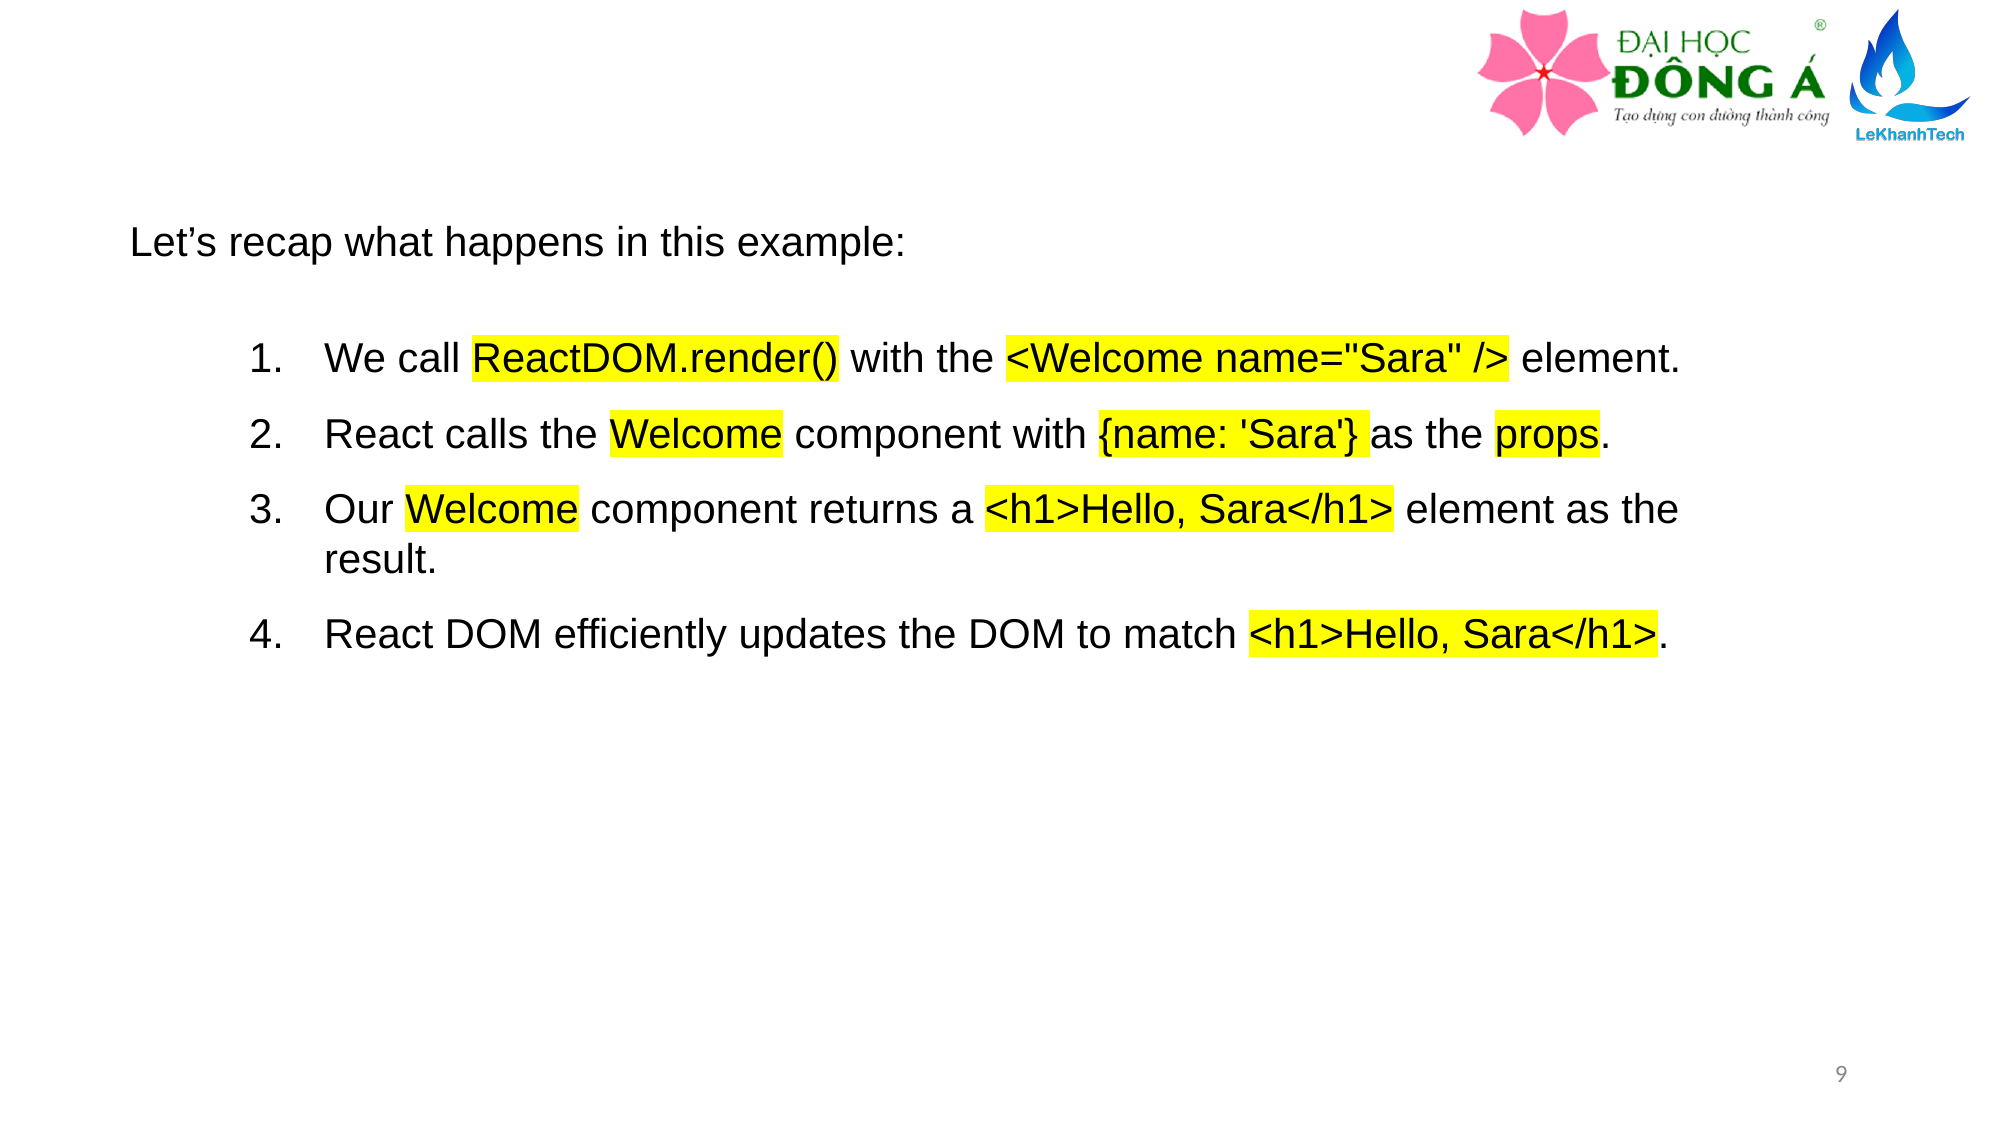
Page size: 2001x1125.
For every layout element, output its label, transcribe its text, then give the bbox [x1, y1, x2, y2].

picture [1465, 5, 1980, 144]
slide_number 9 [1412, 1042, 1863, 1103]
text_box We call ReactDOM.render() with the <Welcome name="Sara" /> element. React calls the Welcome component with {name: 'Sara'} as the props. Our Welcome component returns a <h1>Hello, Sara</h1> element as the result. React DOM efficiently updates the DOM to match <h1>Hello, Sara</h1>. [234, 323, 1718, 664]
text_box Let’s recap what happens in this example: [114, 207, 1115, 272]
